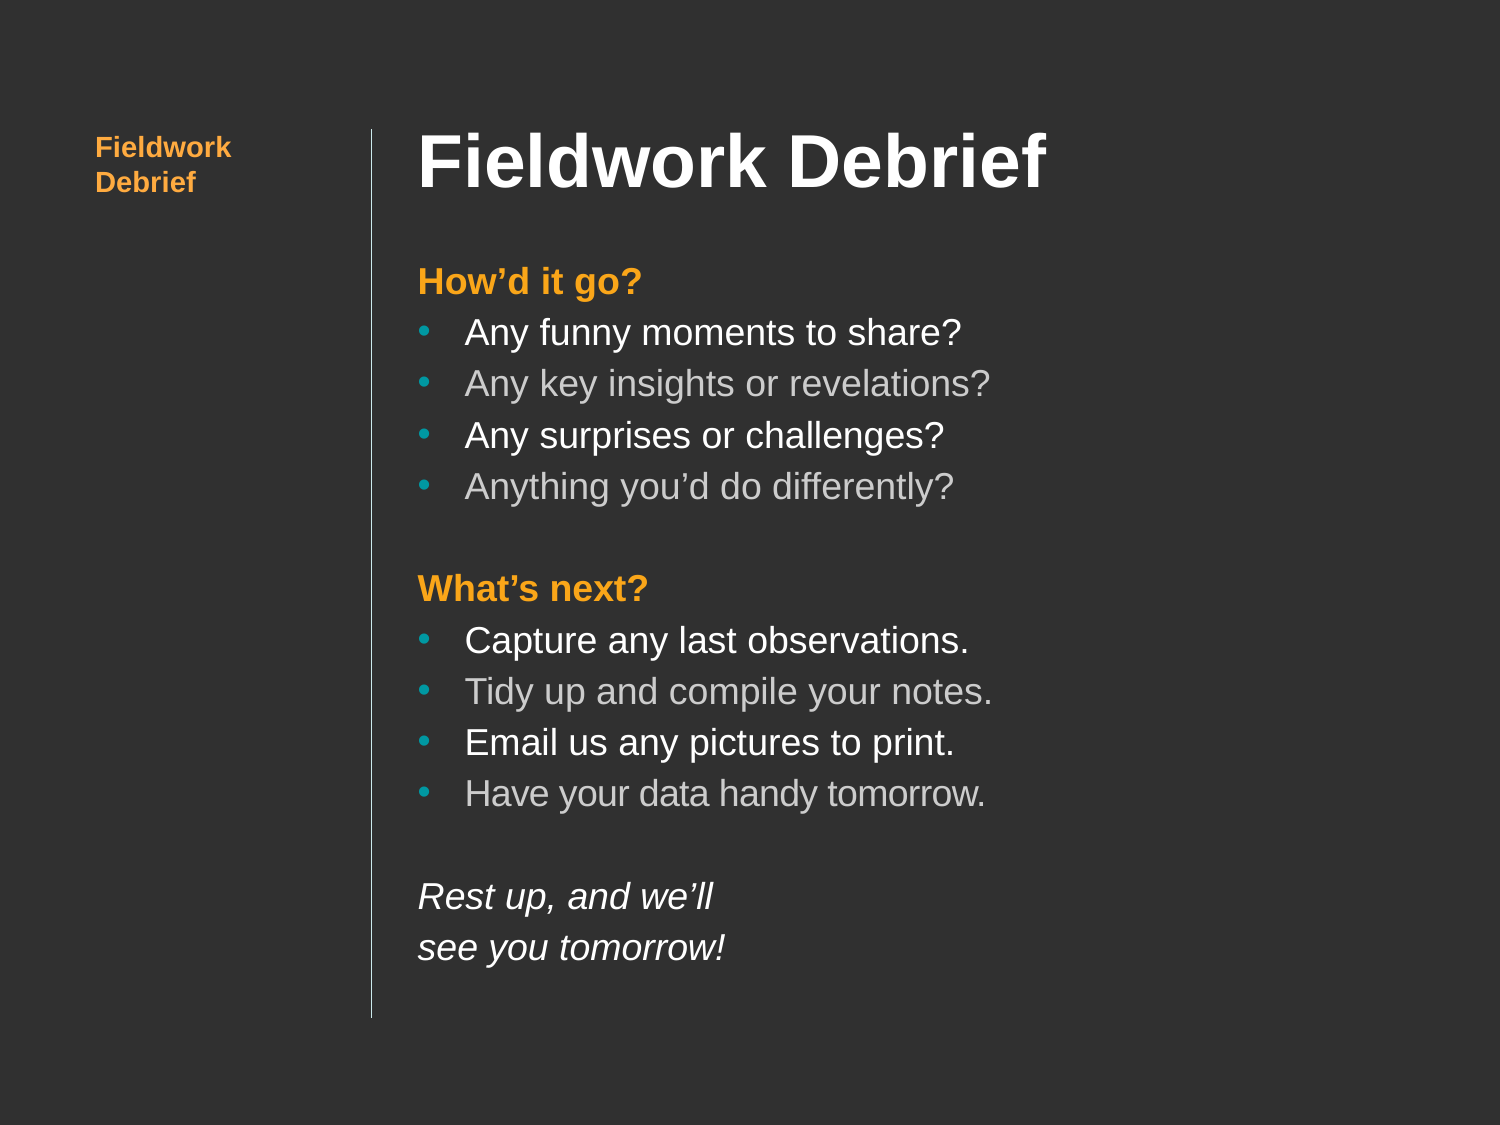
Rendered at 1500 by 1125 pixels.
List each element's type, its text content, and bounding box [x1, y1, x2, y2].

text_box Fieldwork Debrief [80, 113, 350, 214]
title Fieldwork Debrief [402, 96, 1450, 224]
list How’d it go? Any funny moments to share? Any key insights or revelations? Any surprises or challenges? Anything you’d do differently? What’s next? Capture any last observations. Tidy up and compile your notes. Email us any pictures to print. Have your data handy tomorrow. Rest up, and we’ll see you tomorrow! [402, 241, 1366, 1019]
